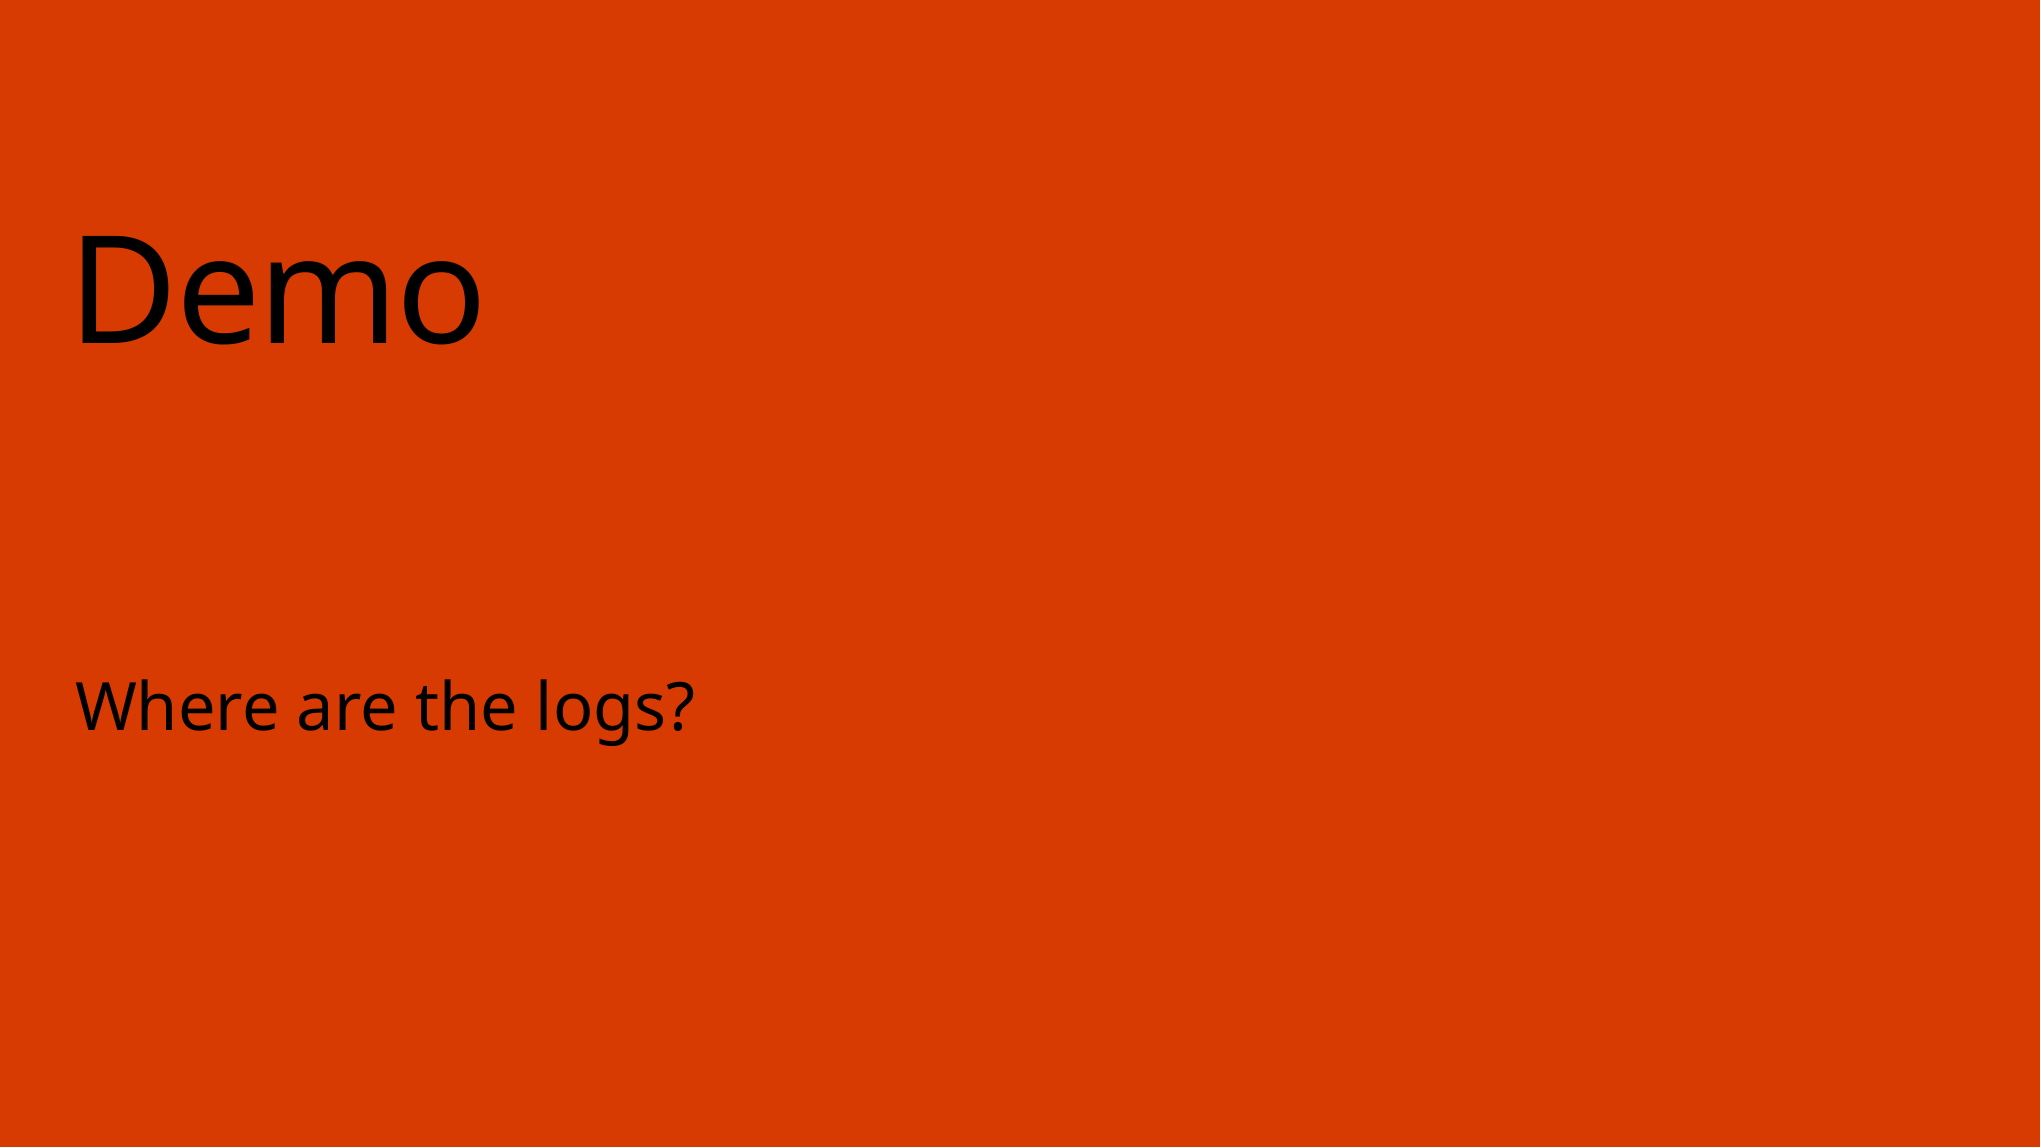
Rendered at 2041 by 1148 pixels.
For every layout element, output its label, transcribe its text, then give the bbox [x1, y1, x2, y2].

title Demo [45, 198, 1395, 393]
list Where are the logs? [45, 648, 1396, 770]
